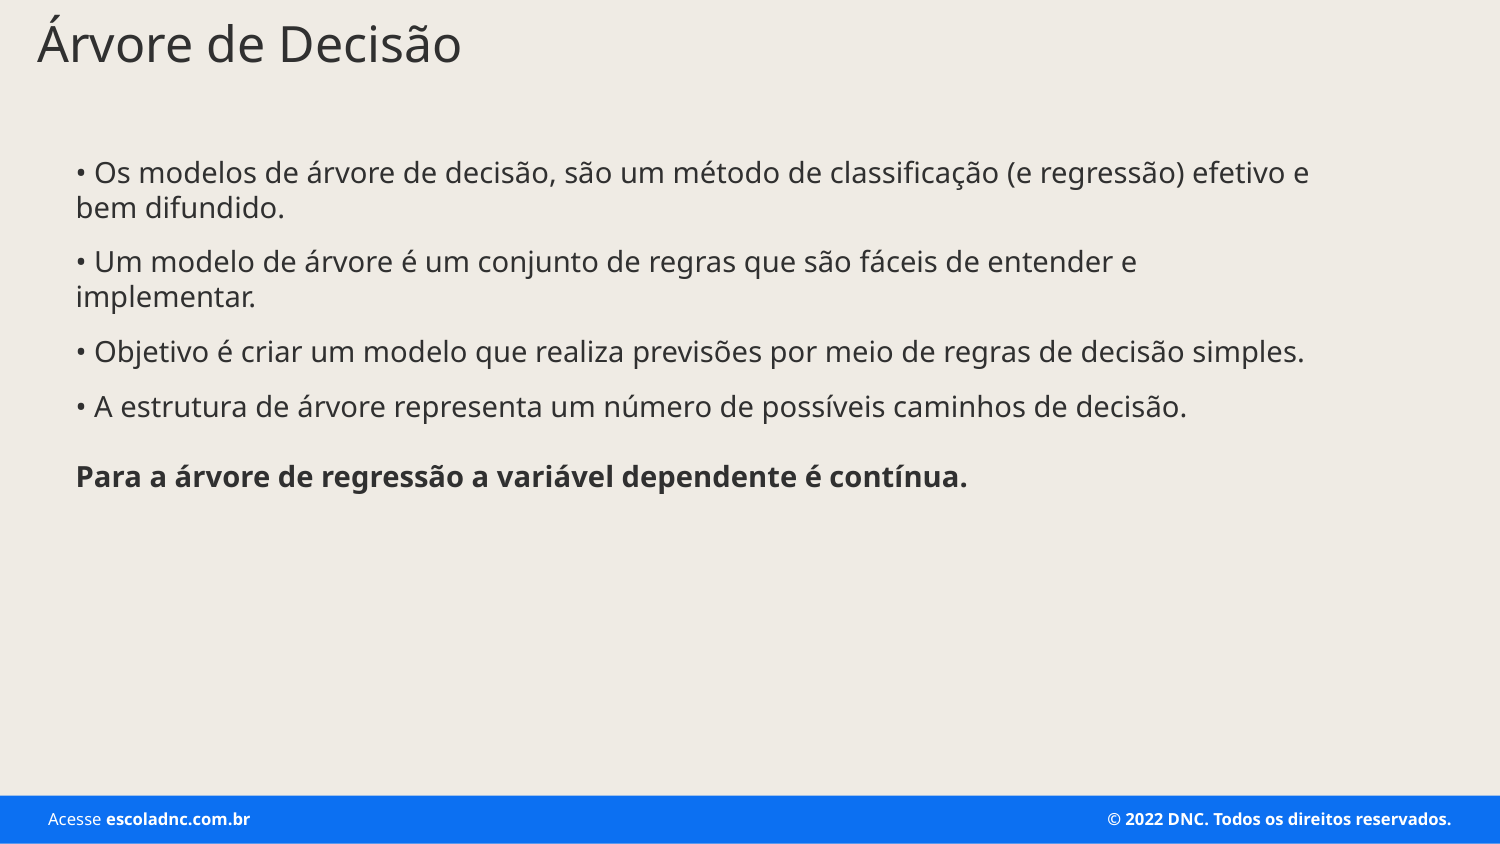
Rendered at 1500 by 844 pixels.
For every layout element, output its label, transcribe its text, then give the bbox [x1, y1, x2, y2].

title Árvore de Decisão [26, 11, 937, 82]
text_box • Os modelos de árvore de decisão, são um método de classificação (e regressão) efetivo e bem difundido. • Um modelo de árvore é um conjunto de regras que são fáceis de entender e implementar. • Objetivo é criar um modelo que realiza previsões por meio de regras de decisão simples. • A estrutura de árvore representa um número de possíveis caminhos de decisão. Para a árvore de regressão a variável dependente é contínua. [60, 146, 1360, 606]
